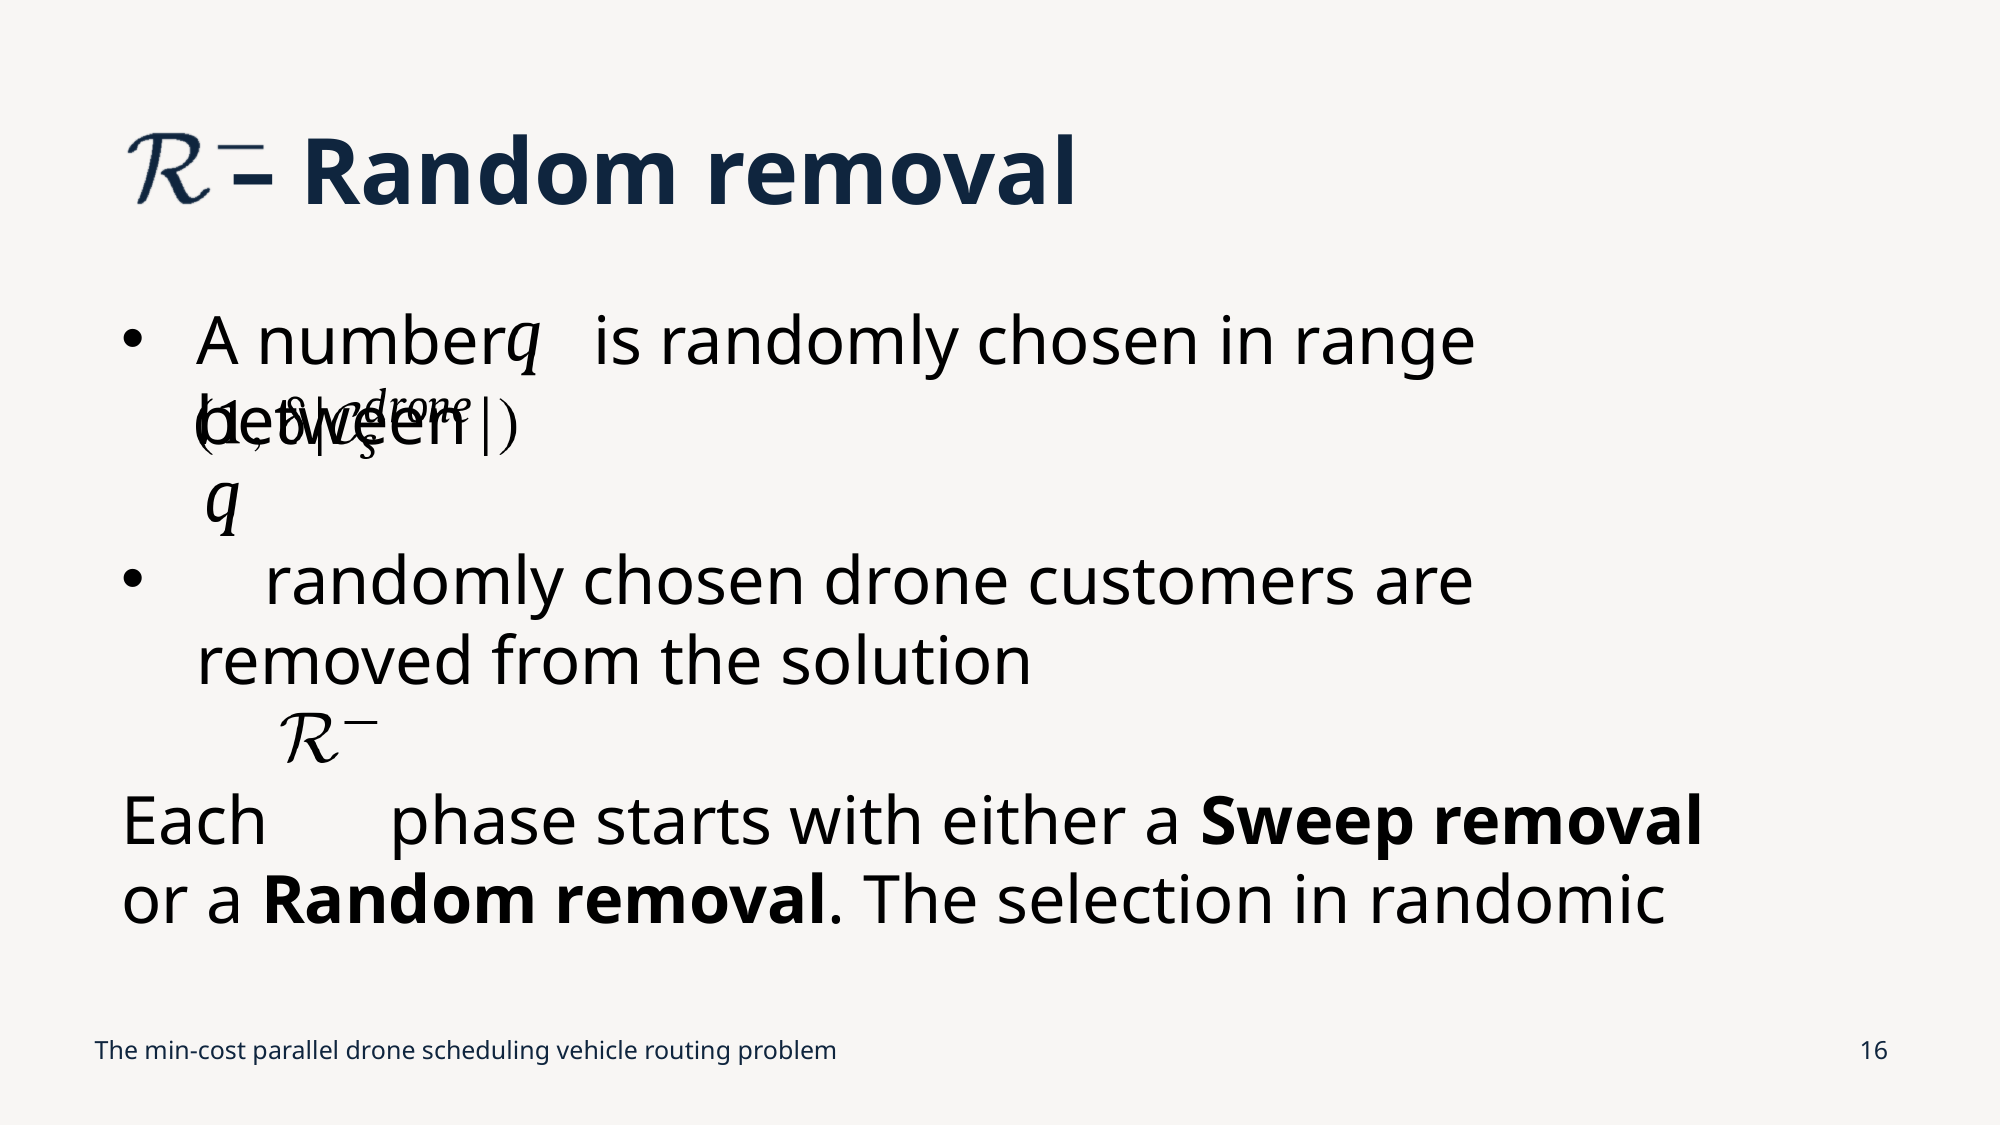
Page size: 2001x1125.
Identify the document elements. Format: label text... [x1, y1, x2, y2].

text_box A number is randomly chosen in range between randomly chosen drone customers are removed from the solution Each phase starts with either a Sweep removal or a Random removal. The selection in randomic [106, 290, 1766, 1005]
picture [197, 470, 251, 546]
slide_number 16 [1836, 1020, 1912, 1080]
picture [187, 310, 552, 465]
title – Random removal [96, 83, 1349, 267]
picture [261, 701, 384, 779]
picture [101, 117, 273, 226]
footer The min-cost parallel drone scheduling vehicle routing problem [79, 1020, 951, 1080]
